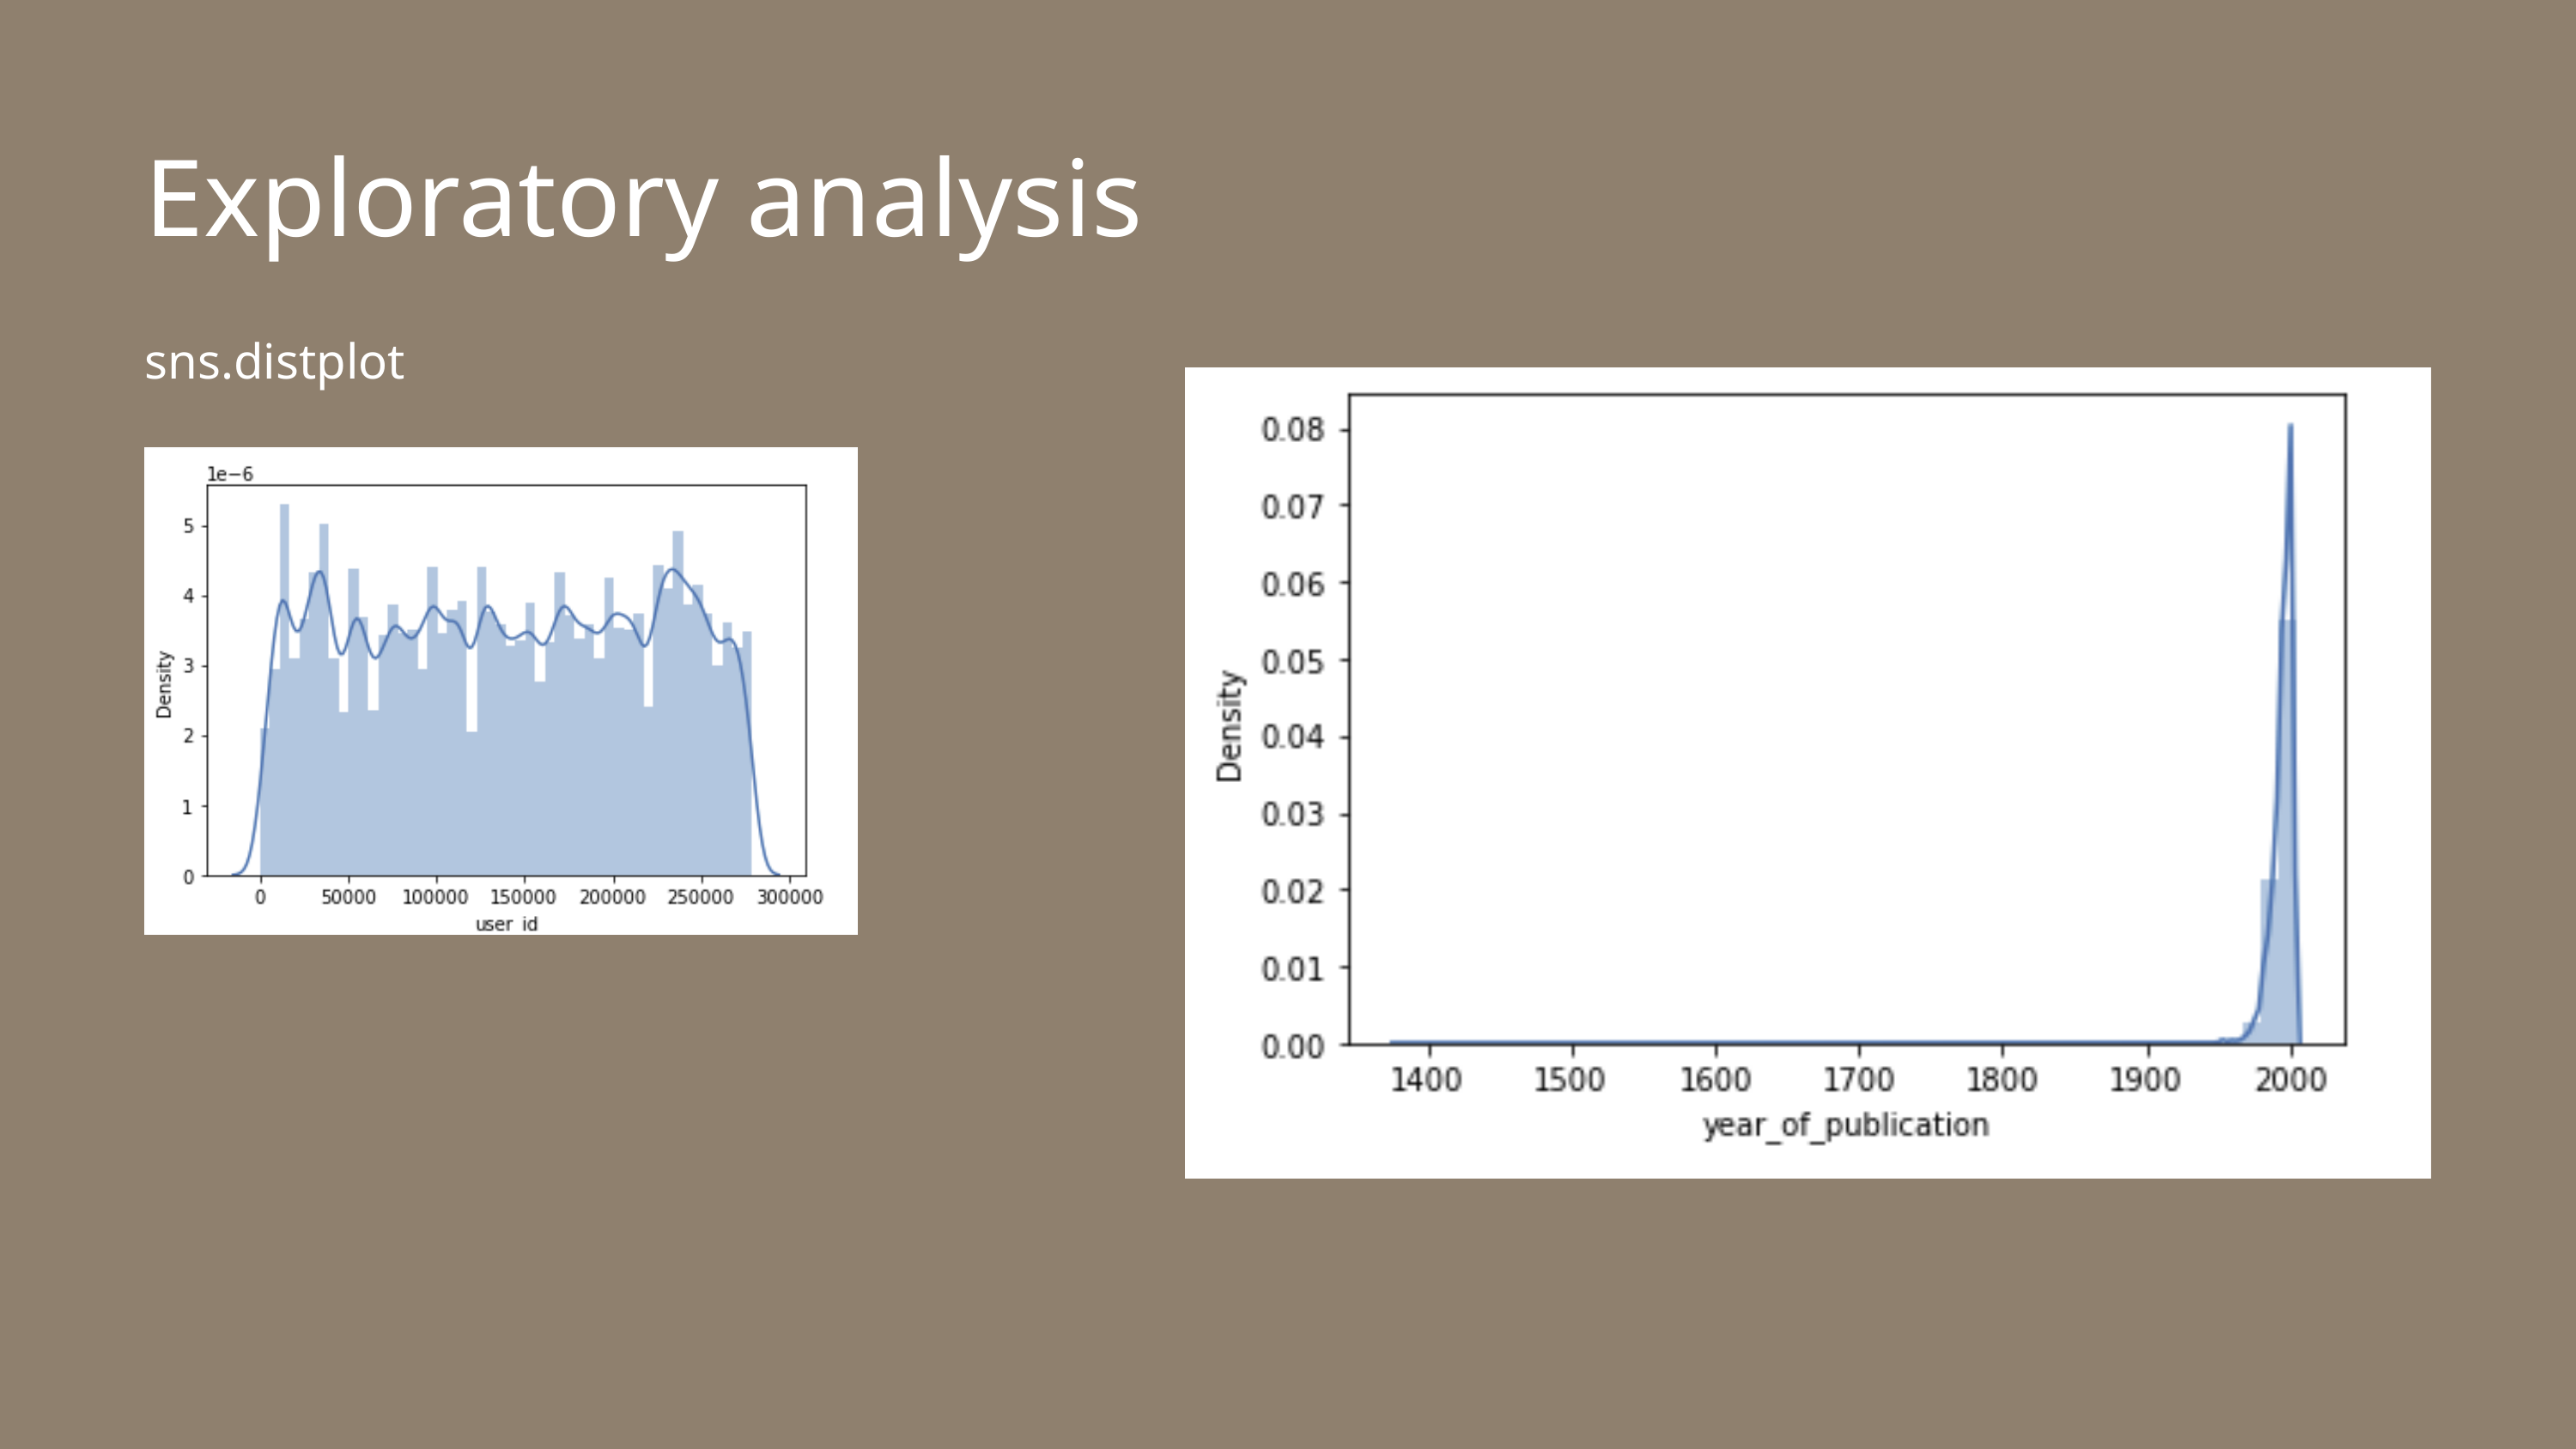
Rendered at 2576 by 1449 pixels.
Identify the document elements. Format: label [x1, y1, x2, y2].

picture [1184, 367, 2432, 1179]
text_box [144, 130, 1348, 414]
picture [144, 447, 858, 935]
